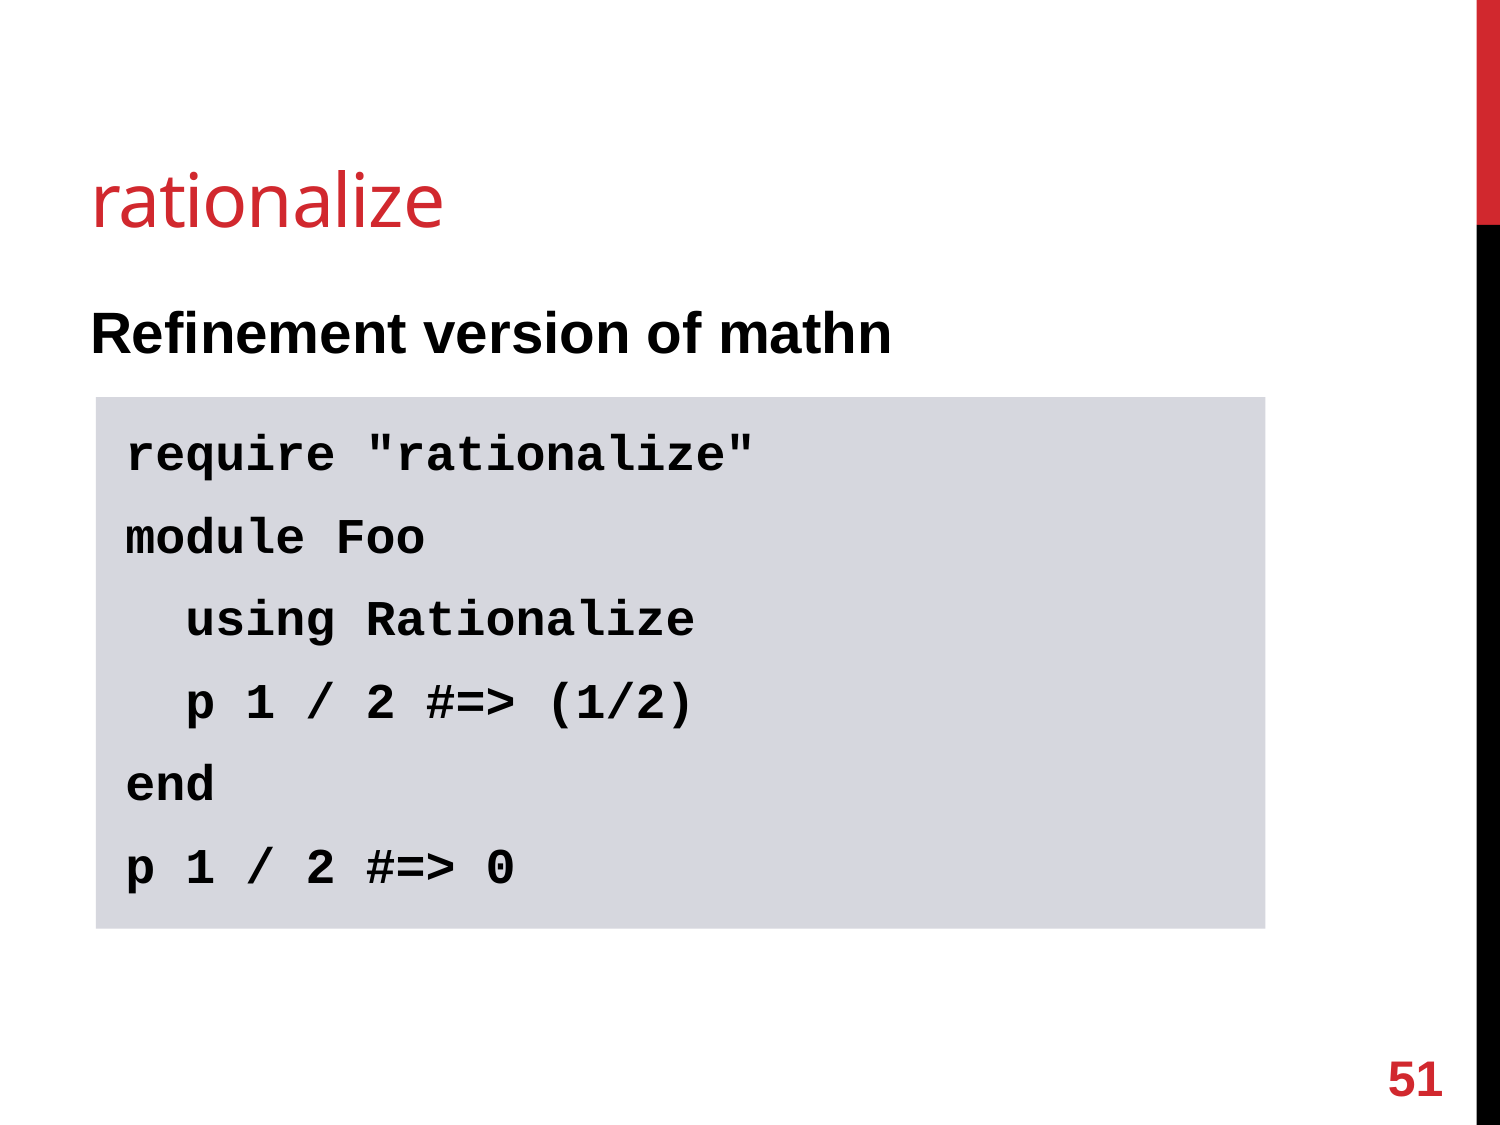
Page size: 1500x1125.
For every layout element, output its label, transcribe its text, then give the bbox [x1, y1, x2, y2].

slide_number 50 [1372, 1045, 1500, 1106]
list Refinement version of mathn [75, 287, 1325, 1005]
title rationalize [75, 25, 1025, 250]
text_box require "rationalize" module Foo using Rationalize p 1 / 2 #=> (1/2) end p 1 / 2 #=> 0 [95, 397, 1266, 929]
